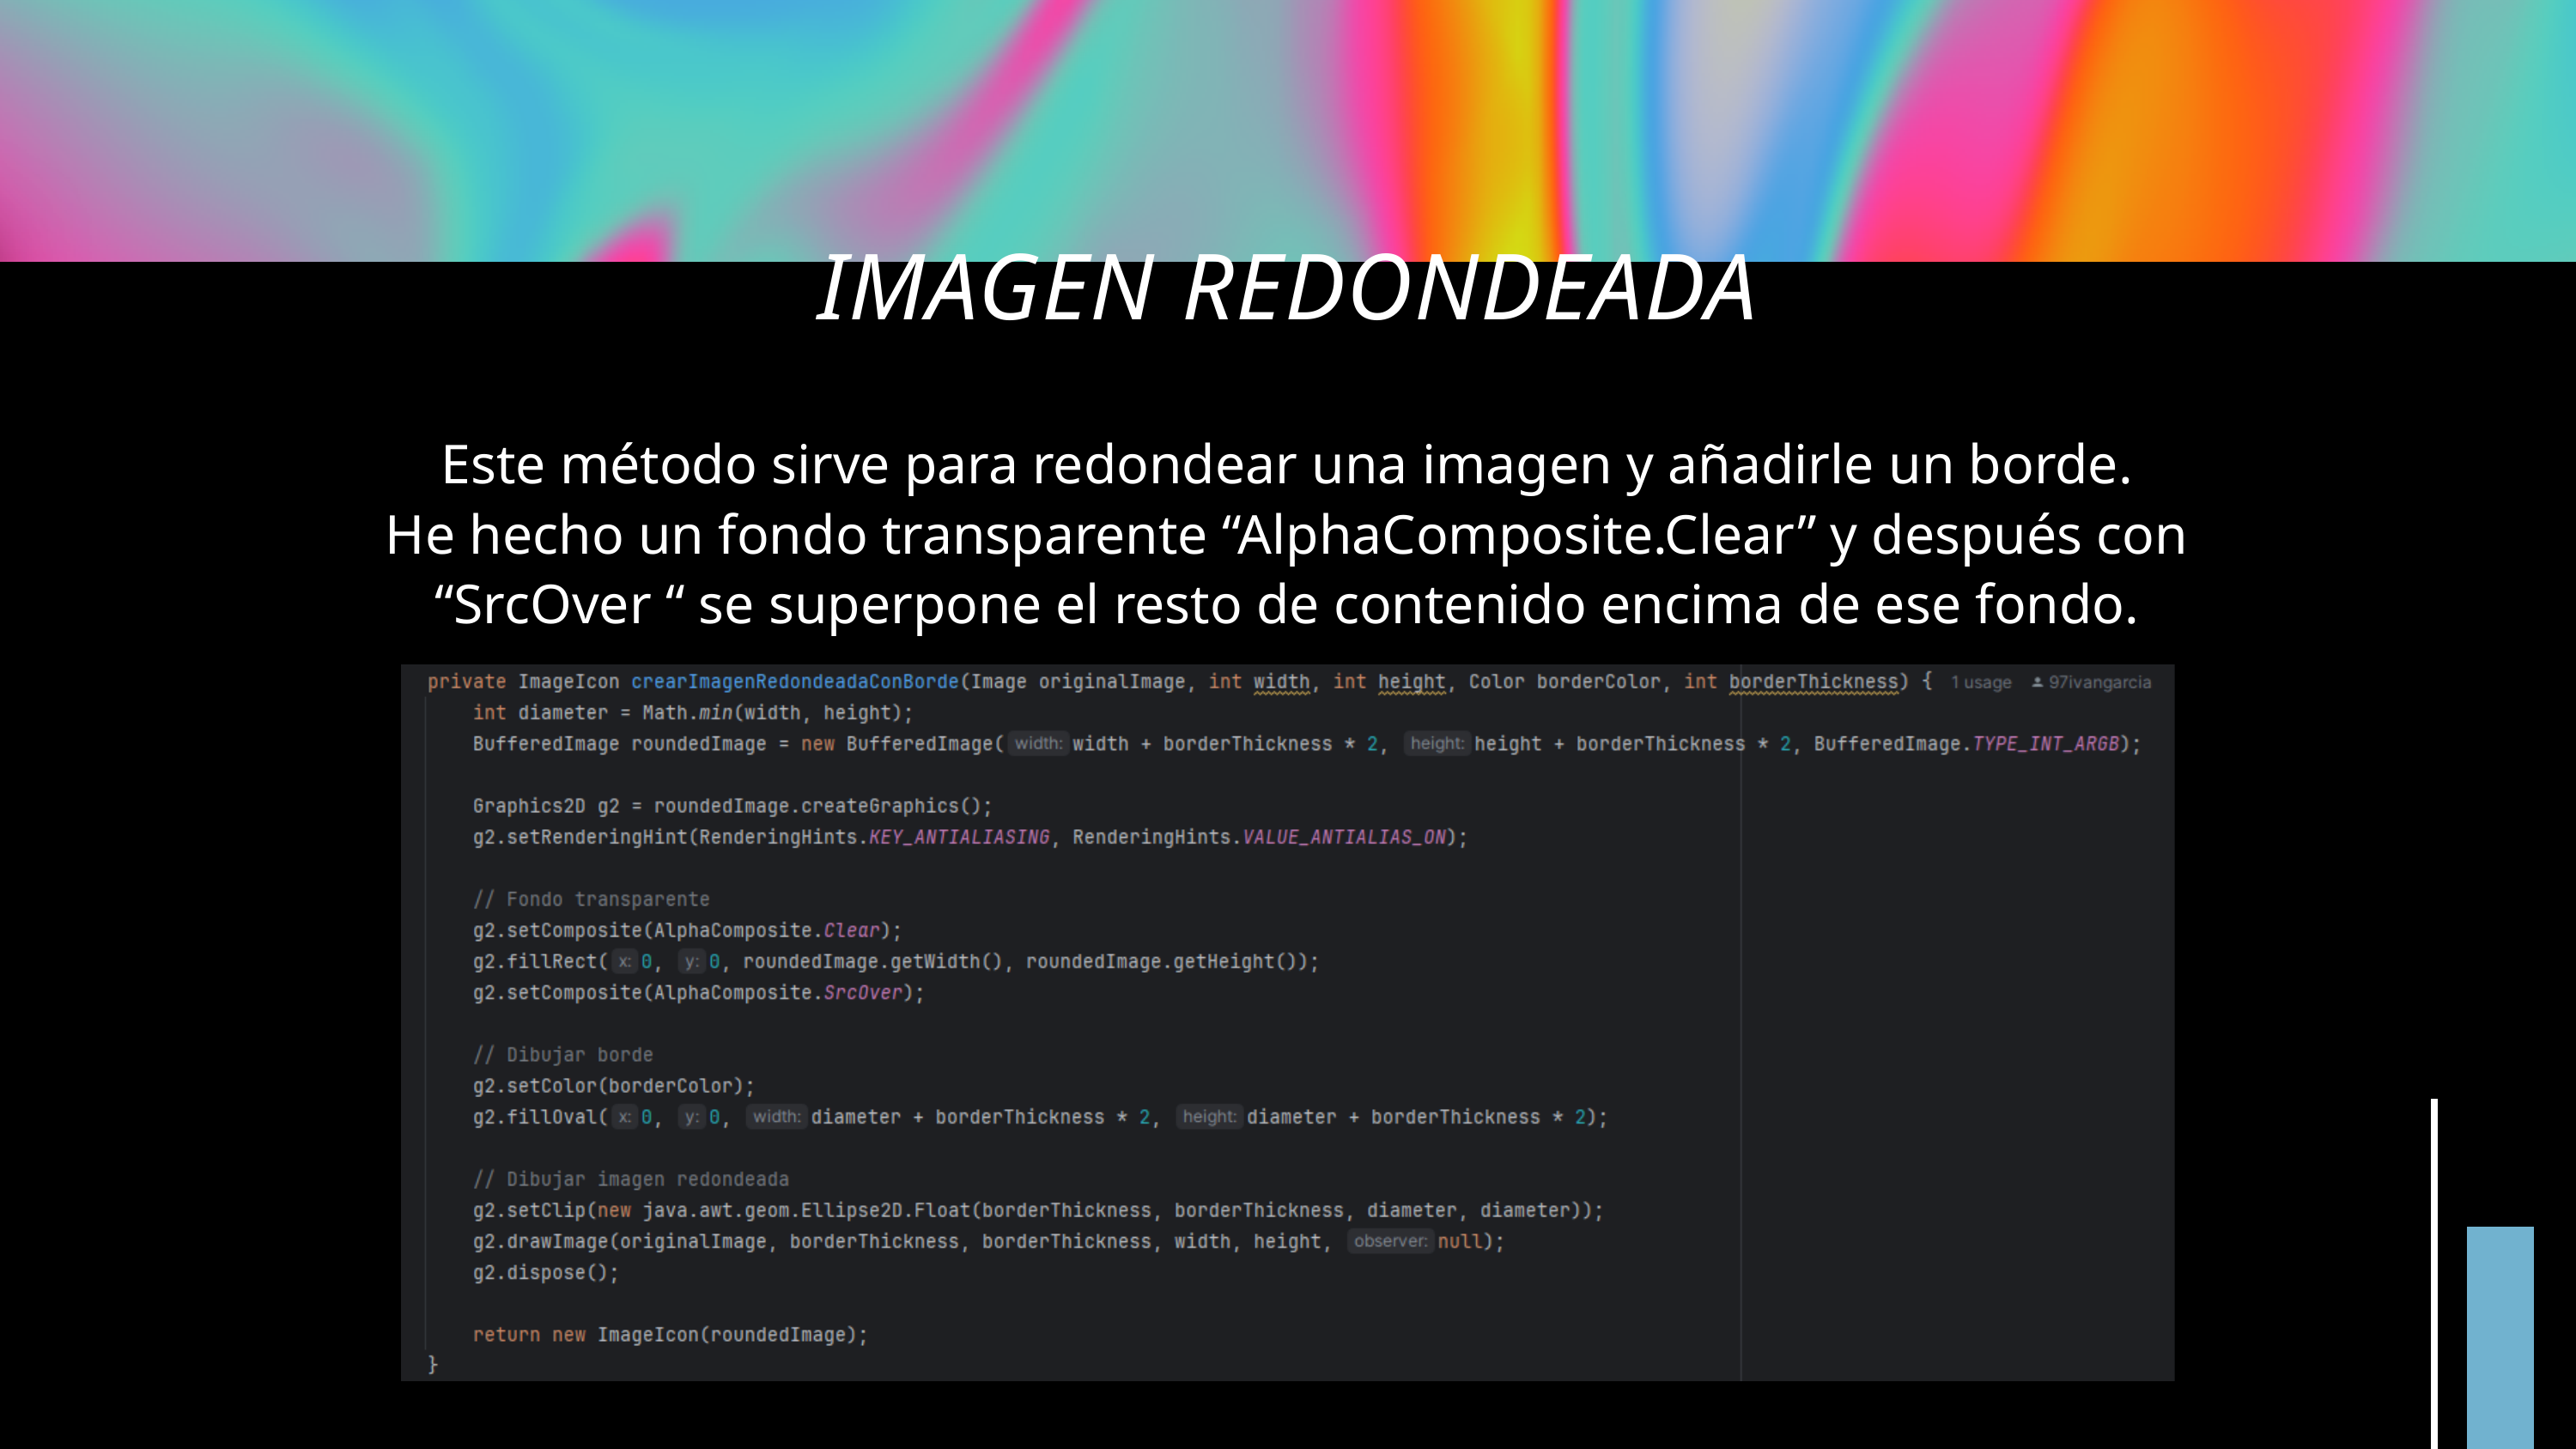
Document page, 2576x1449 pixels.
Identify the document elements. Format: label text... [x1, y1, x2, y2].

text_box IMAGEN REDONDEADA [451, 224, 2125, 338]
text_box [401, 664, 2175, 1381]
text_box [0, 0, 2576, 262]
text_box Este método sirve para redondear una imagen y añadirle un borde. He hecho un fondo transparente “AlphaComposite.Clear” y después con “SrcOver “ se superpone el resto de contenido encima de ese fondo. [282, 424, 2294, 634]
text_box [2430, 1099, 2535, 1449]
